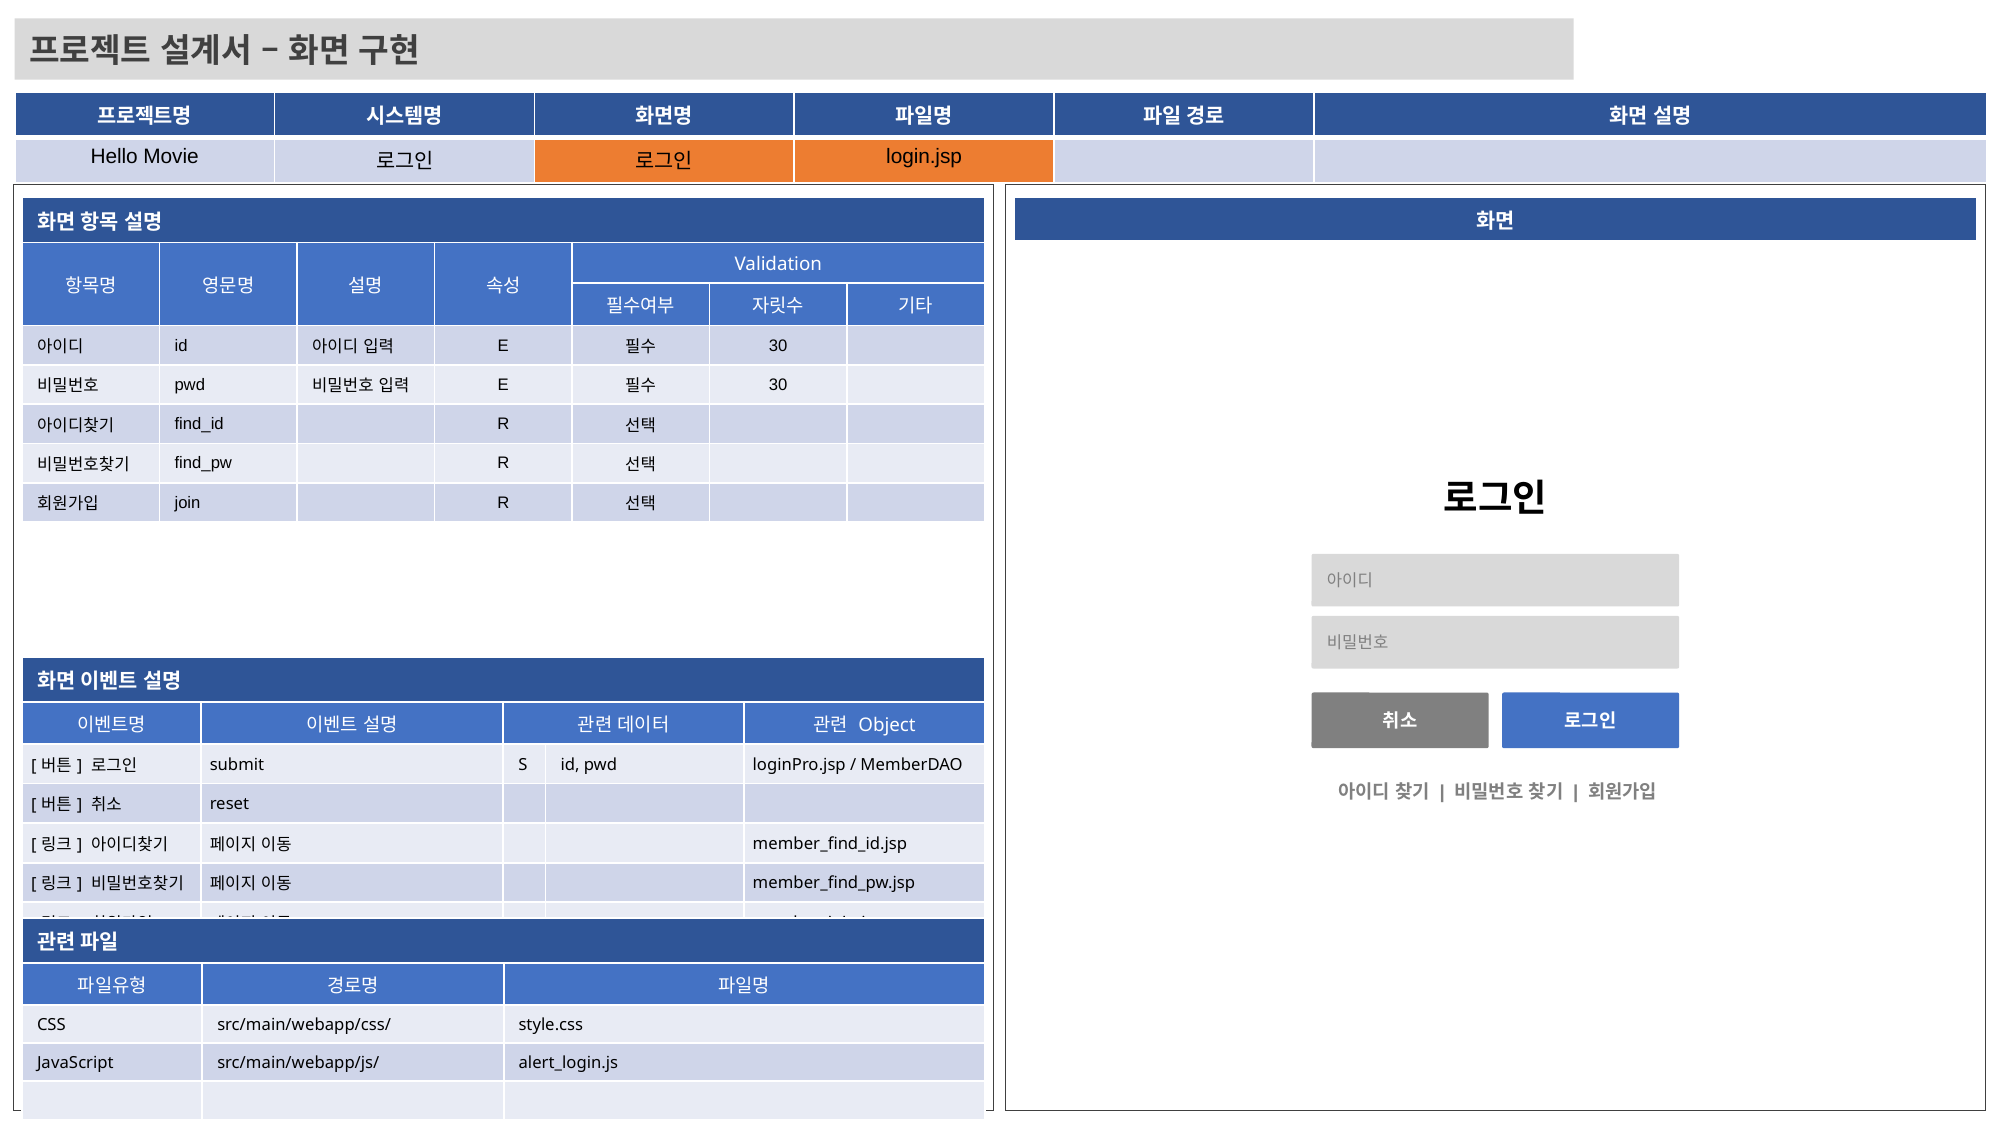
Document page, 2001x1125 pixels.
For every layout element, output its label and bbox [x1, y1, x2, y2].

table_cell [745, 784, 984, 822]
table_cell [505, 964, 984, 1004]
table_cell [710, 405, 846, 443]
table_cell [573, 284, 709, 325]
table_cell [435, 366, 571, 403]
table_cell [710, 366, 846, 403]
table_cell [202, 784, 502, 822]
table_cell [1055, 140, 1313, 182]
table_cell [160, 243, 296, 325]
table_cell [535, 140, 793, 182]
table_cell [505, 1006, 984, 1042]
table_cell [160, 405, 296, 443]
table_cell [745, 824, 984, 862]
table_cell [23, 1082, 201, 1119]
table_cell [546, 784, 743, 822]
table_cell [298, 326, 434, 364]
table_cell [573, 326, 709, 364]
table_cell [202, 864, 502, 901]
table_header [23, 198, 984, 242]
table_cell [23, 1044, 201, 1080]
table_cell [23, 784, 200, 822]
table_cell [23, 484, 159, 521]
table_cell [298, 366, 434, 403]
table_cell [202, 703, 502, 743]
table_cell [23, 444, 159, 482]
table_cell [23, 243, 159, 325]
table_cell [203, 964, 503, 1004]
table_cell [848, 405, 984, 443]
table_cell [435, 326, 571, 364]
table_cell [710, 444, 846, 482]
table_cell [573, 243, 984, 282]
table_cell [23, 703, 200, 743]
table_cell [23, 903, 200, 917]
table_header [1015, 198, 1976, 240]
table_cell [435, 405, 571, 443]
table_cell [848, 366, 984, 403]
table_cell [546, 864, 743, 901]
text_box [12, 184, 995, 1111]
table_cell [745, 864, 984, 901]
table_cell [160, 366, 296, 403]
table_cell [504, 824, 545, 862]
table_cell [23, 366, 159, 403]
table_cell [23, 964, 201, 1004]
table_header [535, 93, 793, 135]
table_cell [298, 444, 434, 482]
table_cell [505, 1044, 984, 1080]
table_cell [203, 1082, 503, 1119]
table_cell [795, 140, 1053, 182]
table_cell [298, 405, 434, 443]
table_cell [160, 484, 296, 521]
table_cell [23, 864, 200, 901]
table_cell [23, 1006, 201, 1042]
table_cell [848, 326, 984, 364]
table_cell [275, 140, 534, 182]
table_cell [710, 484, 846, 521]
table_cell [504, 903, 545, 917]
table_cell [504, 703, 743, 743]
table_cell [745, 745, 984, 783]
table_cell [504, 745, 545, 783]
table_cell [16, 140, 274, 182]
table_cell [504, 864, 545, 901]
table_cell [573, 444, 709, 482]
table_cell [202, 745, 502, 783]
table_header [16, 93, 274, 135]
table_cell [160, 326, 296, 364]
table_cell [710, 284, 846, 325]
table_cell [23, 824, 200, 862]
table_header [1055, 93, 1313, 135]
table_cell [848, 444, 984, 482]
table_cell [435, 484, 571, 521]
table_header [23, 919, 984, 962]
text_box [1004, 184, 1987, 1111]
text_box [14, 17, 1575, 81]
table_cell [435, 243, 571, 325]
table_cell [23, 326, 159, 364]
table_cell [202, 824, 502, 862]
table_cell [202, 903, 502, 917]
table_cell [298, 484, 434, 521]
table_cell [848, 284, 984, 325]
table_cell [298, 243, 434, 325]
table_header [23, 658, 984, 701]
table_cell [546, 824, 743, 862]
table_cell [160, 444, 296, 482]
table_cell [505, 1082, 984, 1119]
table_cell [848, 484, 984, 521]
table_cell [203, 1006, 503, 1042]
table_cell [504, 784, 545, 822]
table_header [795, 93, 1053, 135]
table_cell [745, 903, 984, 917]
table_cell [546, 745, 743, 783]
table_cell [23, 745, 200, 783]
table_header [275, 93, 534, 135]
table_cell [435, 444, 571, 482]
table_cell [1315, 140, 1986, 182]
table_cell [573, 484, 709, 521]
table_cell [203, 1044, 503, 1080]
table_cell [573, 366, 709, 403]
table_header [1315, 93, 1986, 135]
table_cell [710, 326, 846, 364]
table_cell [546, 903, 743, 917]
table_cell [573, 405, 709, 443]
table_cell [23, 405, 159, 443]
table_cell [745, 703, 984, 743]
